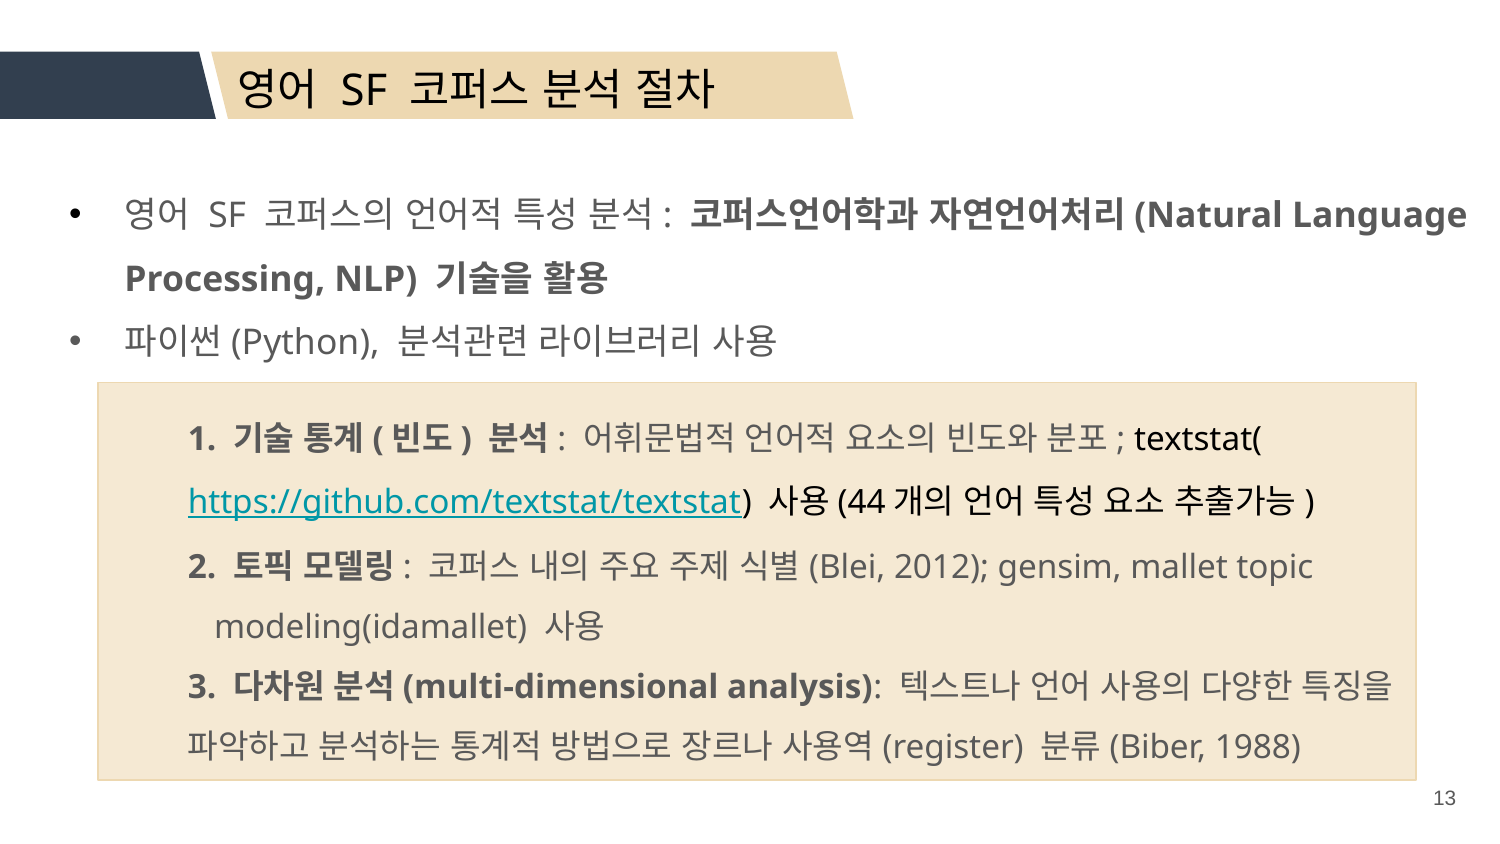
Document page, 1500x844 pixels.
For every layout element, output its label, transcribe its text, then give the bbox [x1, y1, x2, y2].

text_box 1. 기술 통계(빈도) 분석: 어휘문법적 언어적 요소의 빈도와 분포; textstat(https://github.com/textstat/textstat) 사용(44개의 언어 특성 요소 추출가능) 2. 토픽 모델링: 코퍼스 내의 주요 주제 식별(Blei, 2012); gensim, mallet topic modeling(idamallet) 사용 3. 다차원 분석(multi-dimensional analysis): 텍스트나 언어 사용의 다양한 특징을 파악하고 분석하는 통계적 방법으로 장르나 사용역(register) 분류(Biber, 1988) [97, 382, 1417, 780]
text_box [0, 51, 216, 119]
text_box 영어 SF 코퍼스 분석 절차 [226, 56, 988, 120]
slide_number 13 [1399, 772, 1468, 822]
text_box [211, 51, 838, 111]
text_box 영어 SF 코퍼스의 언어적 특성 분석: 코퍼스언어학과 자연언어처리(Natural Language Processing, NLP) 기술을 활용 파이썬(Python), 분석관련 라이브러리 사용 [34, 155, 1500, 381]
